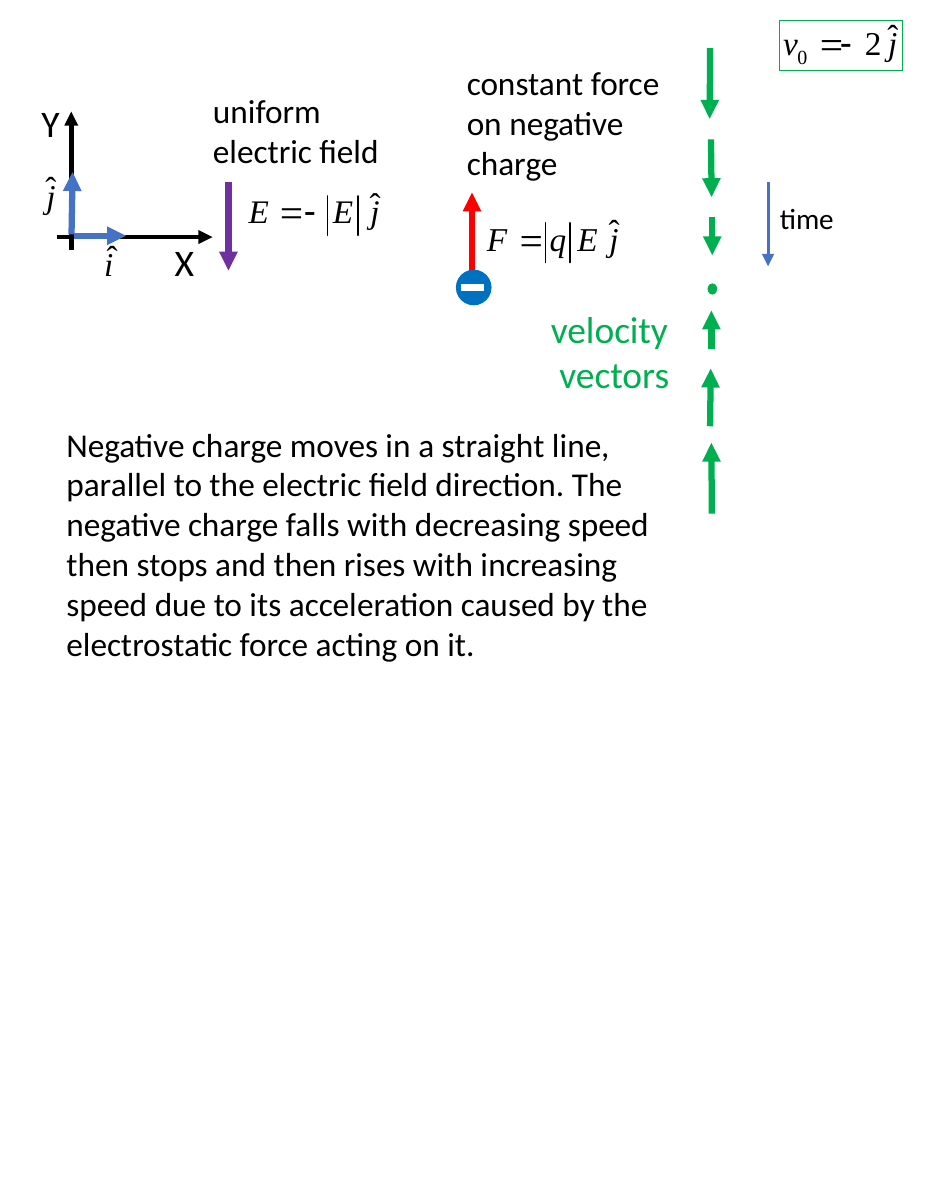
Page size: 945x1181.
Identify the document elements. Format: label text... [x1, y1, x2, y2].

text_box time [769, 192, 849, 243]
text_box velocity vectors [536, 298, 685, 404]
text_box uniform electric field [198, 83, 394, 178]
text_box [707, 283, 718, 295]
text_box constant force on negative charge [452, 55, 681, 190]
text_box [243, 188, 402, 241]
text_box Negative charge moves in a straight line, parallel to the electric field direction. The negative charge falls with decreasing speed then stops and then rises with increasing speed due to its acceleration caused by the electrostatic force acting on it. [51, 416, 682, 671]
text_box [482, 215, 624, 268]
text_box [26, 92, 213, 293]
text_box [456, 270, 491, 305]
text_box time [764, 192, 768, 243]
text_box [779, 20, 903, 71]
